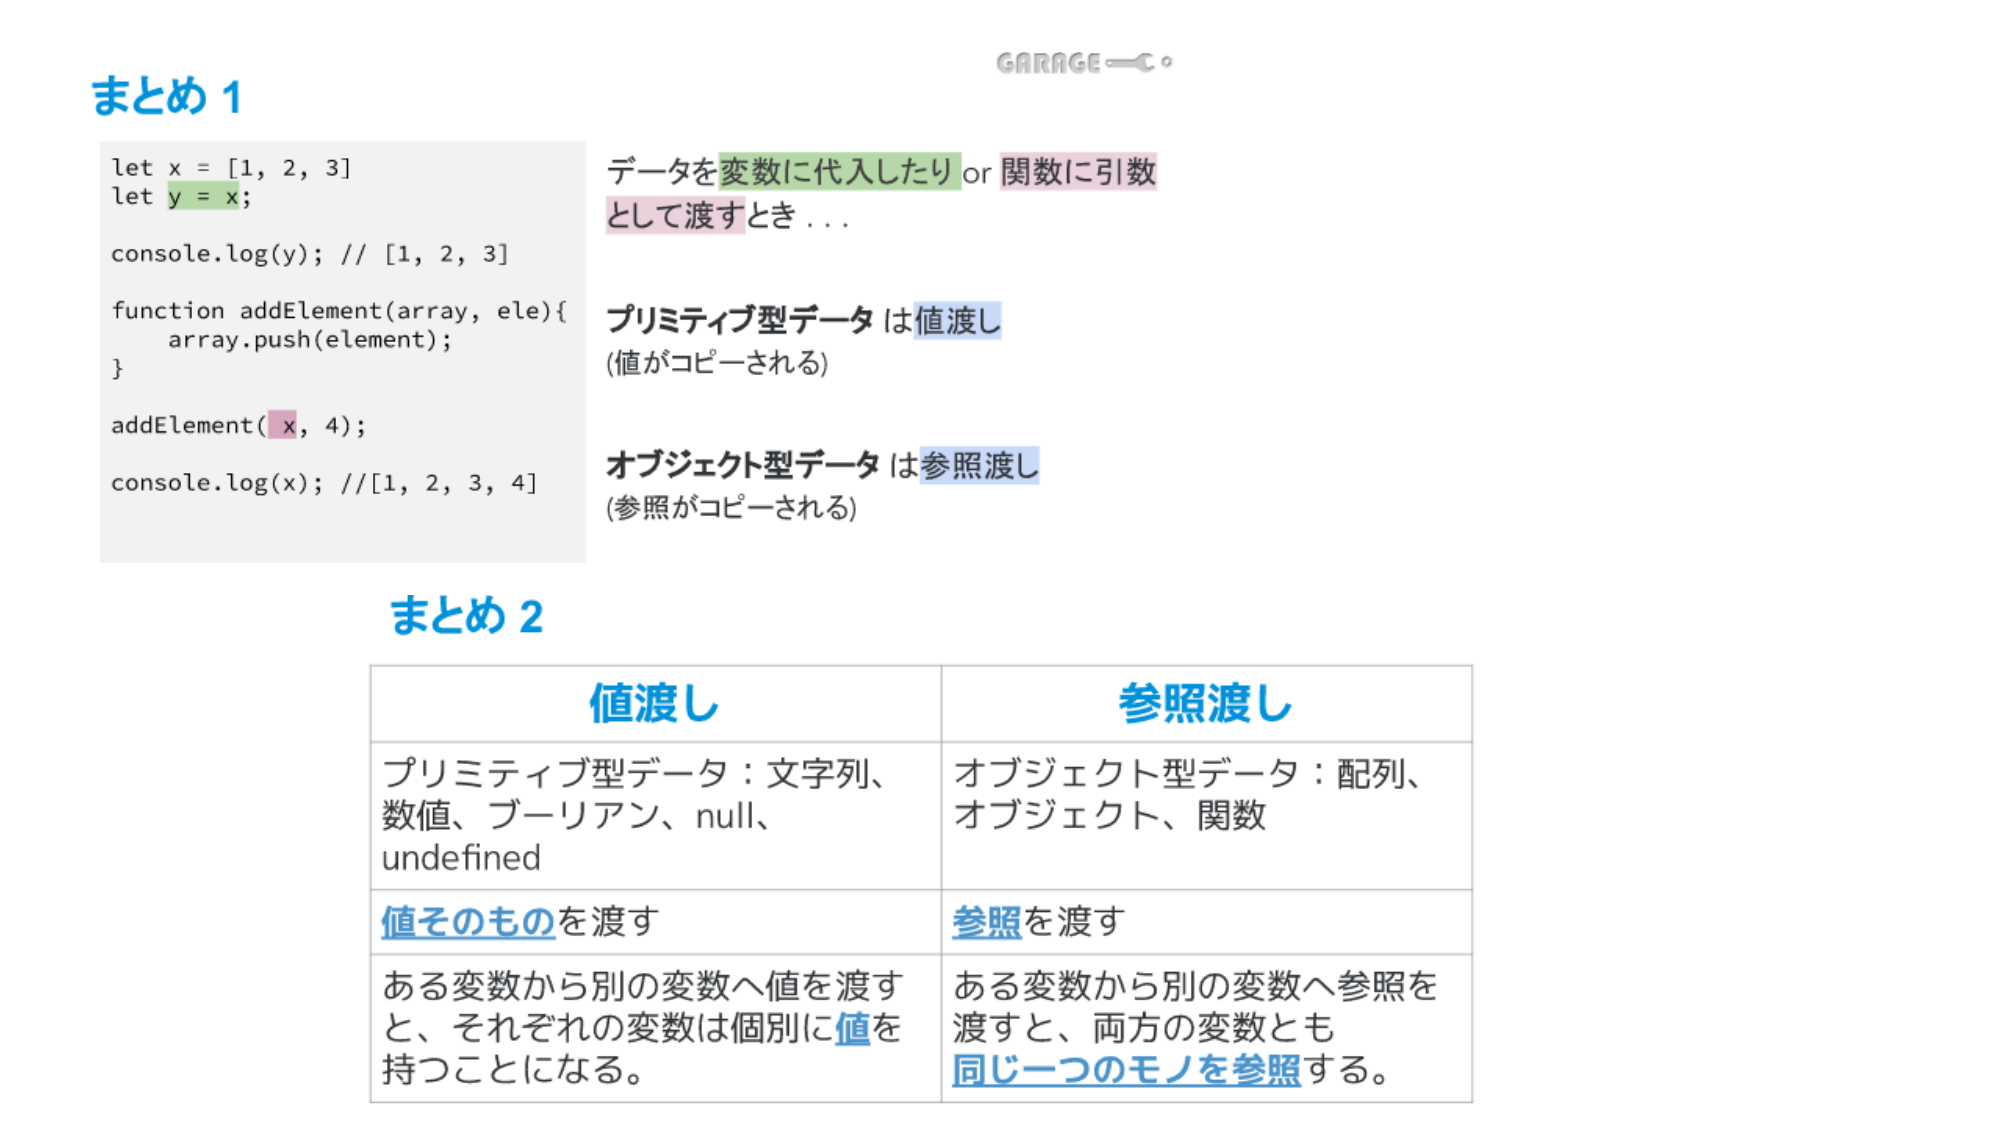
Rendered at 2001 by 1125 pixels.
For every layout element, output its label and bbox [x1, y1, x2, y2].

picture [73, 52, 1186, 563]
picture [361, 595, 1484, 1105]
